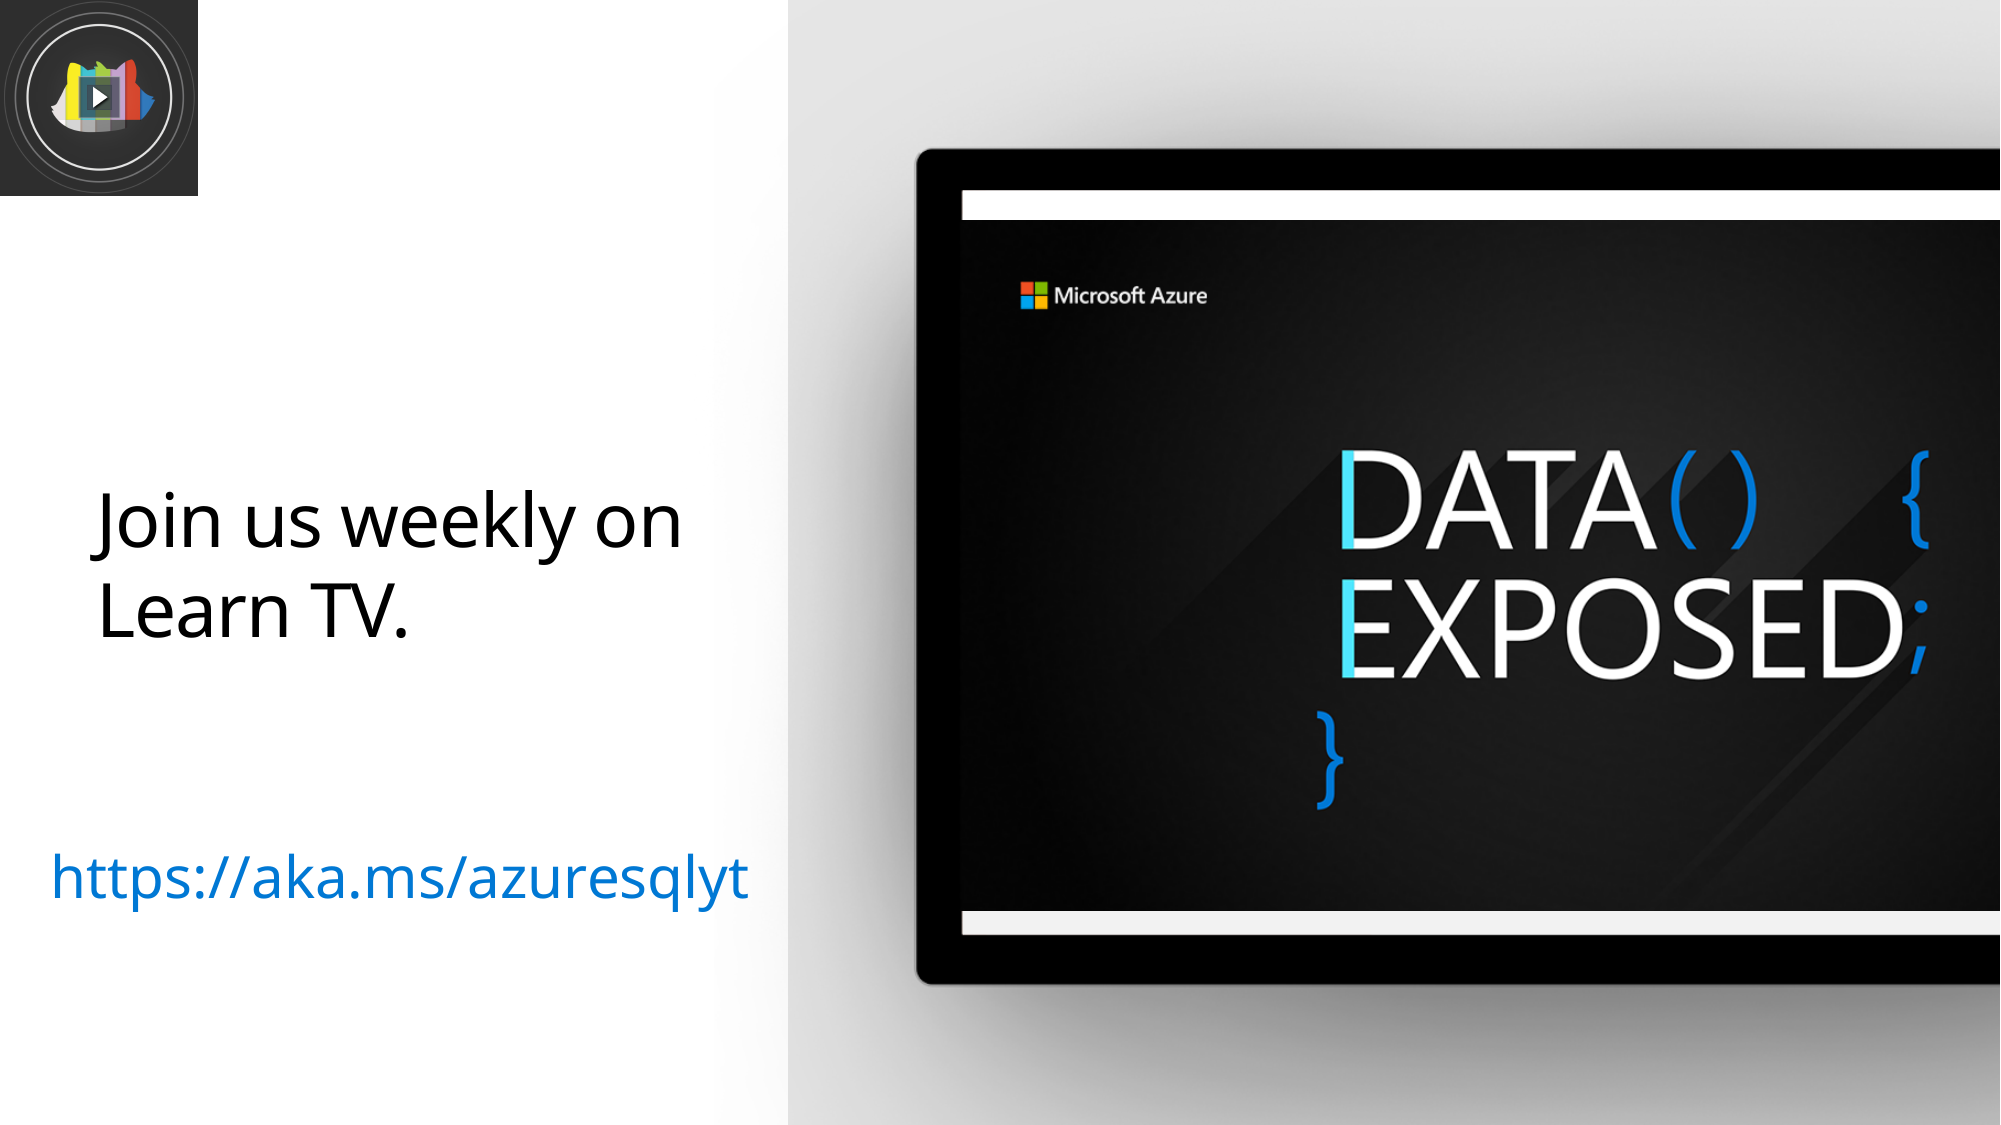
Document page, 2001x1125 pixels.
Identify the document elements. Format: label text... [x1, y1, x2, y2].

text_box https://aka.ms/azuresqlyt [50, 840, 666, 911]
picture [666, 0, 2000, 1125]
picture [0, 0, 199, 196]
title Join us weekly on Learn TV. [96, 471, 666, 654]
